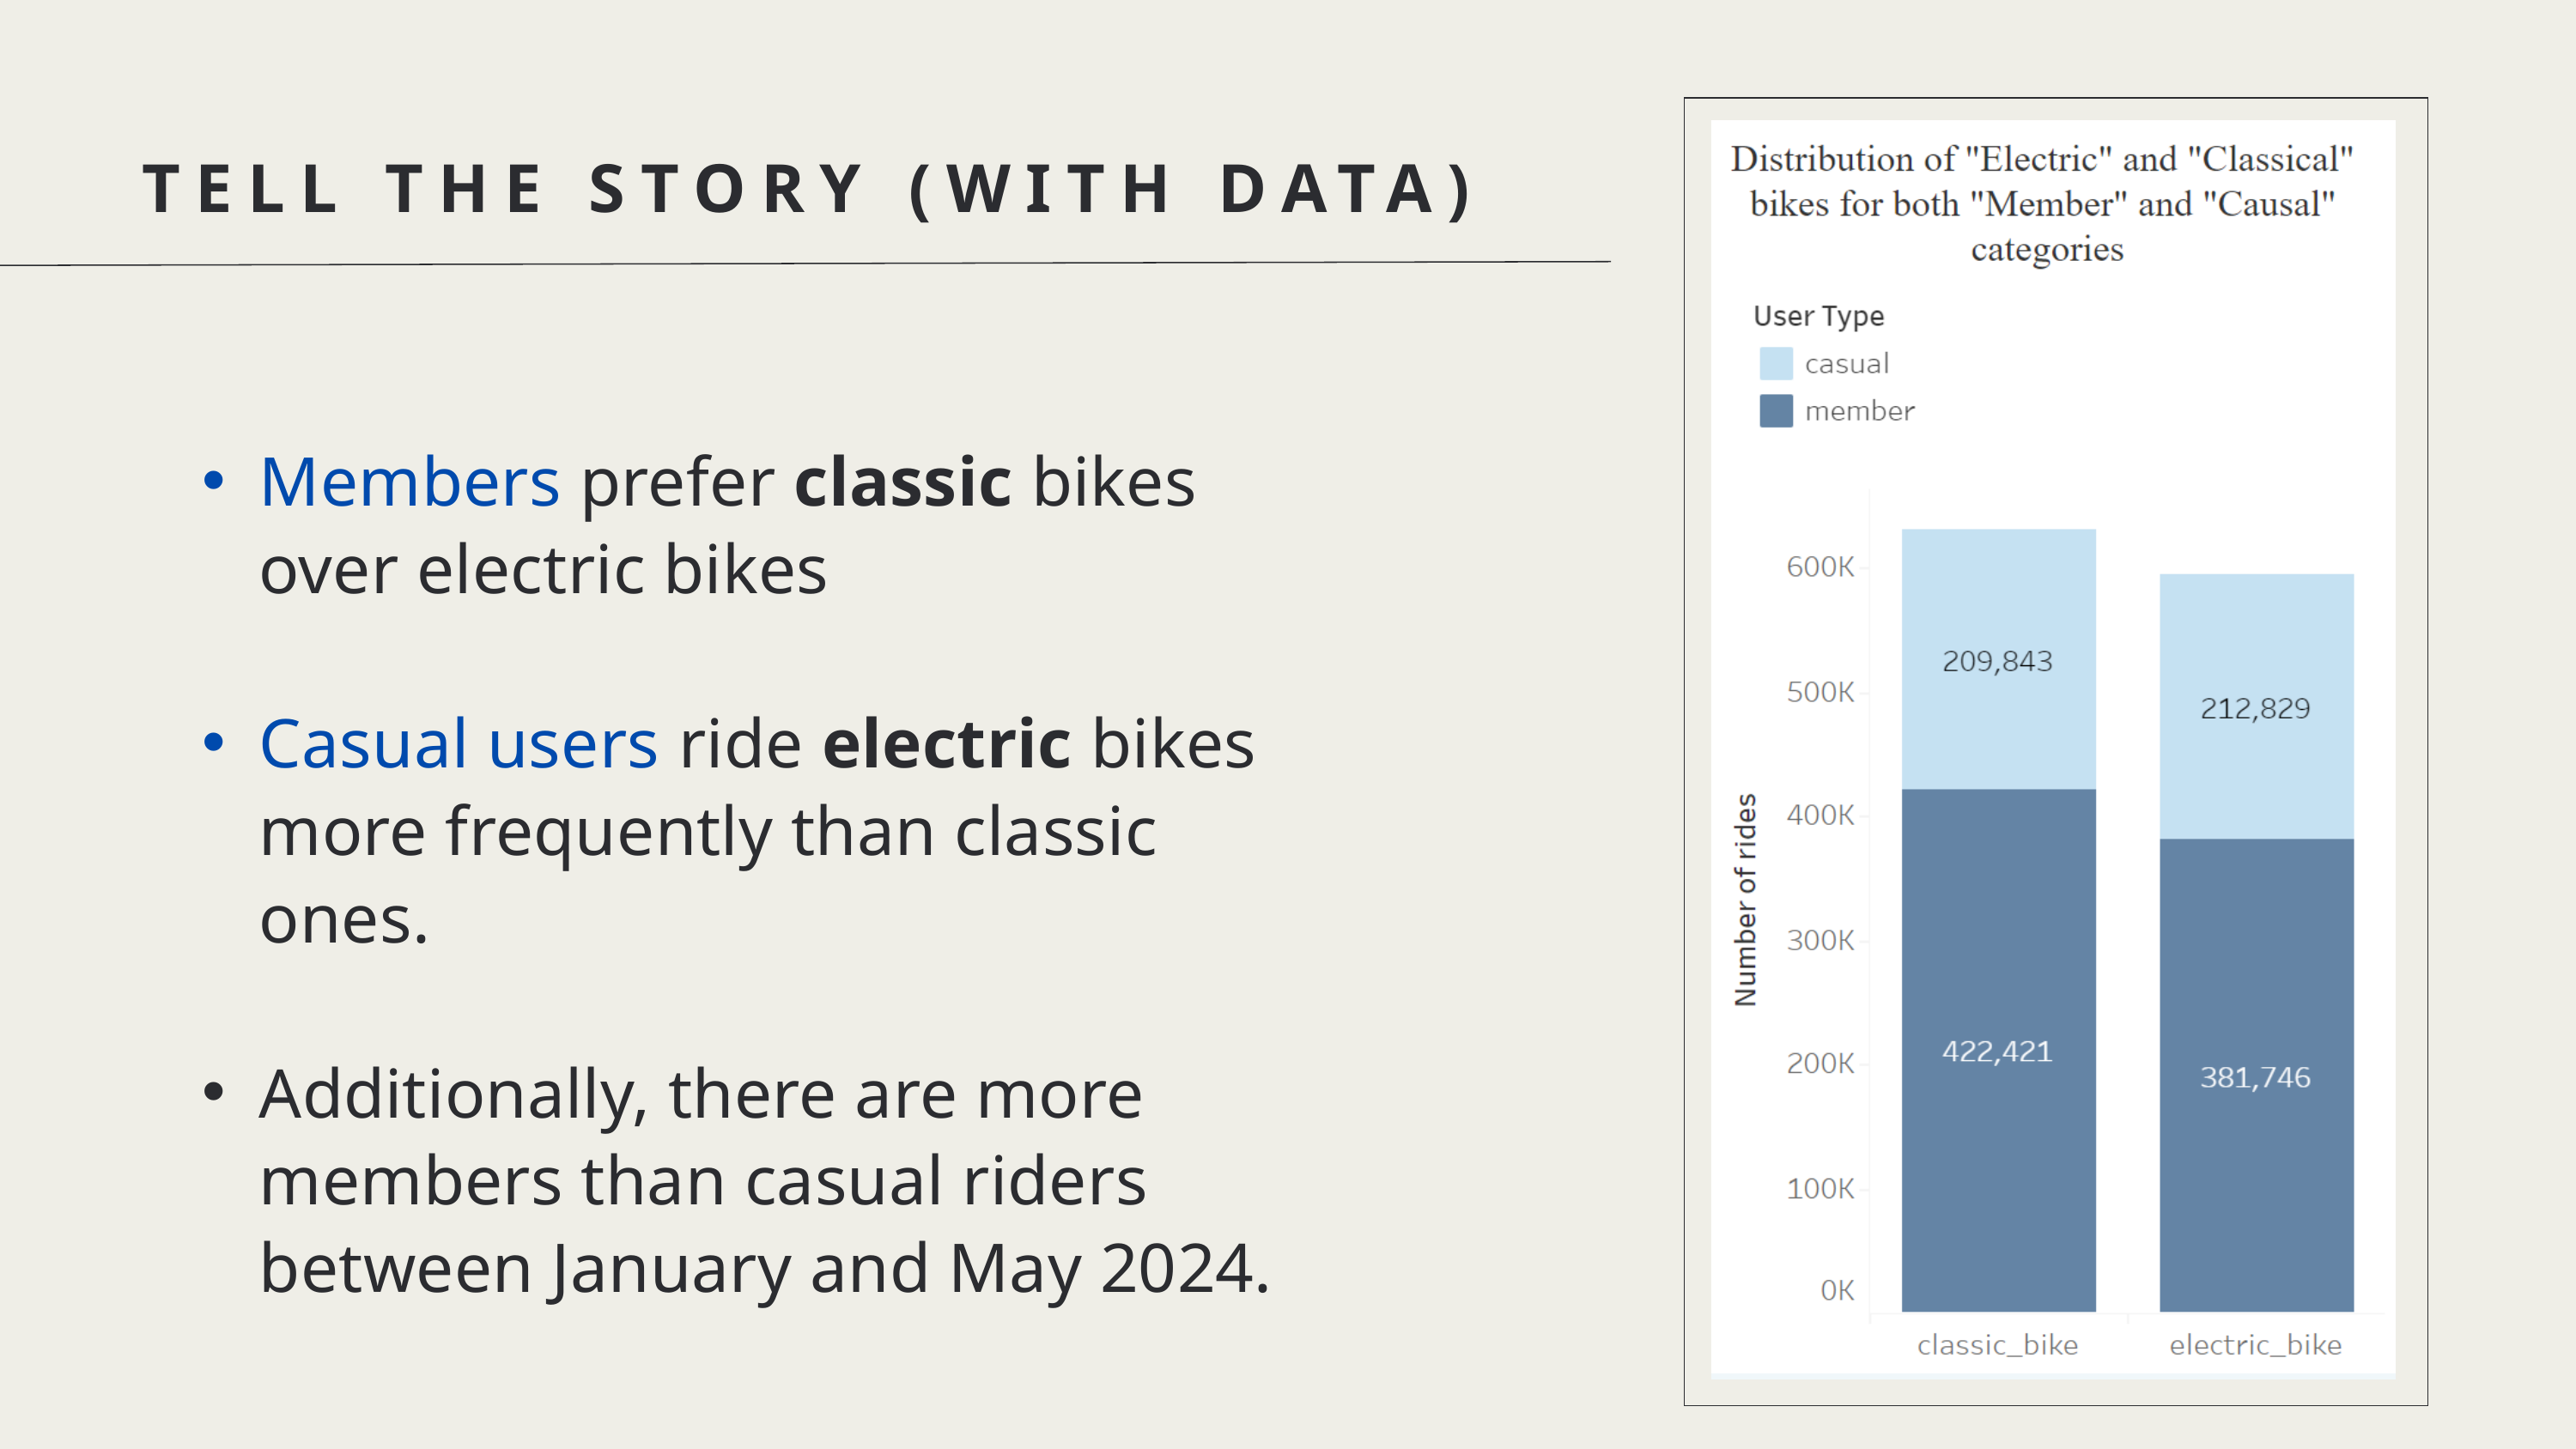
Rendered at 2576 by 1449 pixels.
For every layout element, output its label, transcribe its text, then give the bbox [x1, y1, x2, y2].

text_box Members prefer classic bikes over electric bikes Casual users ride electric bikes more frequently than classic ones. Additionally, there are more members than casual riders between January and May 2024. [144, 432, 1289, 1307]
text_box TELL THE STORY (WITH DATA) [142, 132, 1680, 226]
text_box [1684, 97, 2428, 1406]
